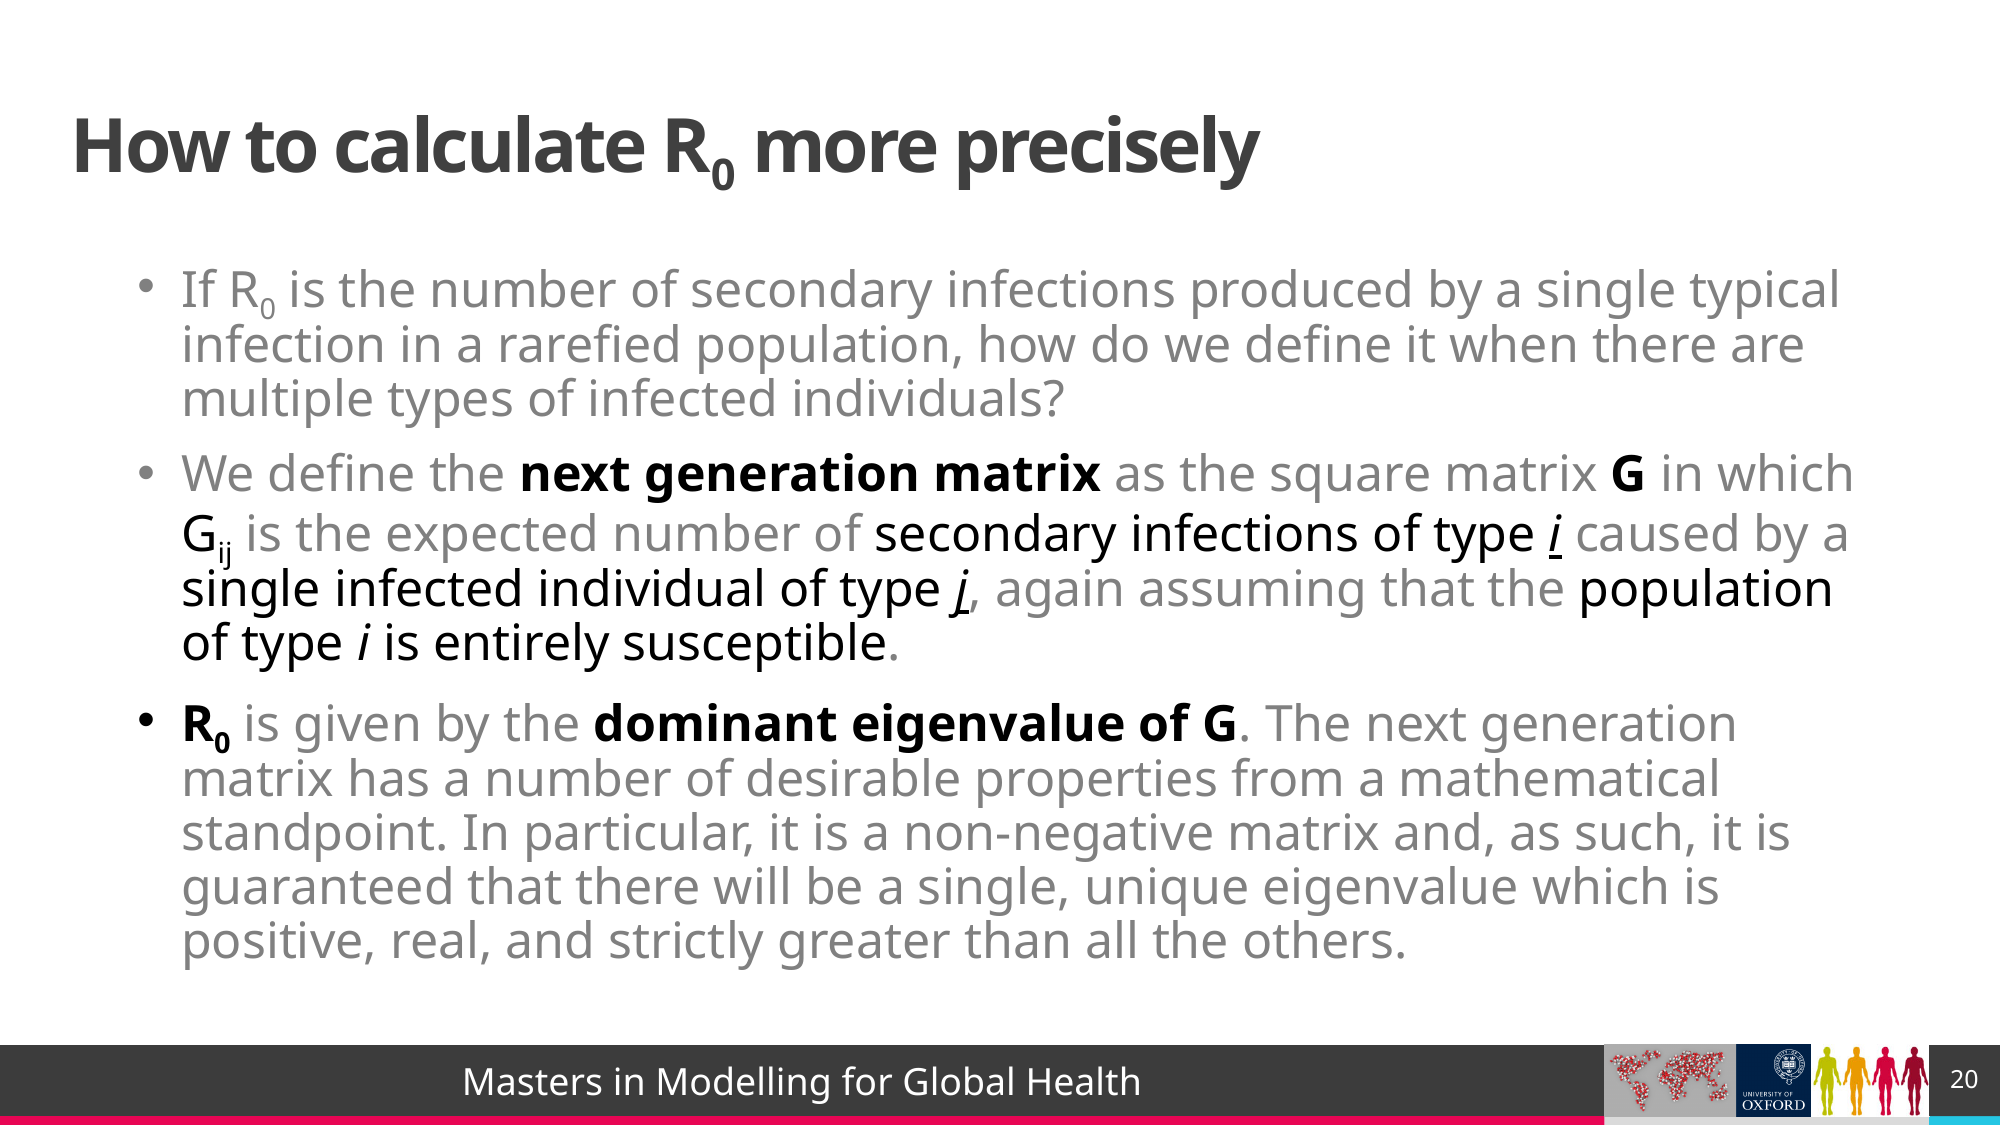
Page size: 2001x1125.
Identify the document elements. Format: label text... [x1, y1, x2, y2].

picture [1604, 1044, 1930, 1117]
list If R0 is the number of secondary infections produced by a single typical infection in a rarefied population, how do we define it when there are multiple types of infected individuals? We define the next generation matrix as the square matrix G in which Gij is the expected number of secondary infections of type i caused by a single infected individual of type j, again assuming that the population of type i is entirely susceptible. R0 is given by the dominant eigenvalue of G. The next generation matrix has a number of desirable properties from a mathematical standpoint. In particular, it is a non-negative matrix and, as such, it is guaranteed that there will be a single, unique eigenvalue which is positive, real, and strictly greater than all the others. [137, 257, 1863, 982]
title How to calculate R0 more precisely [70, 75, 1930, 214]
slide_number 20 [1929, 1045, 2000, 1117]
